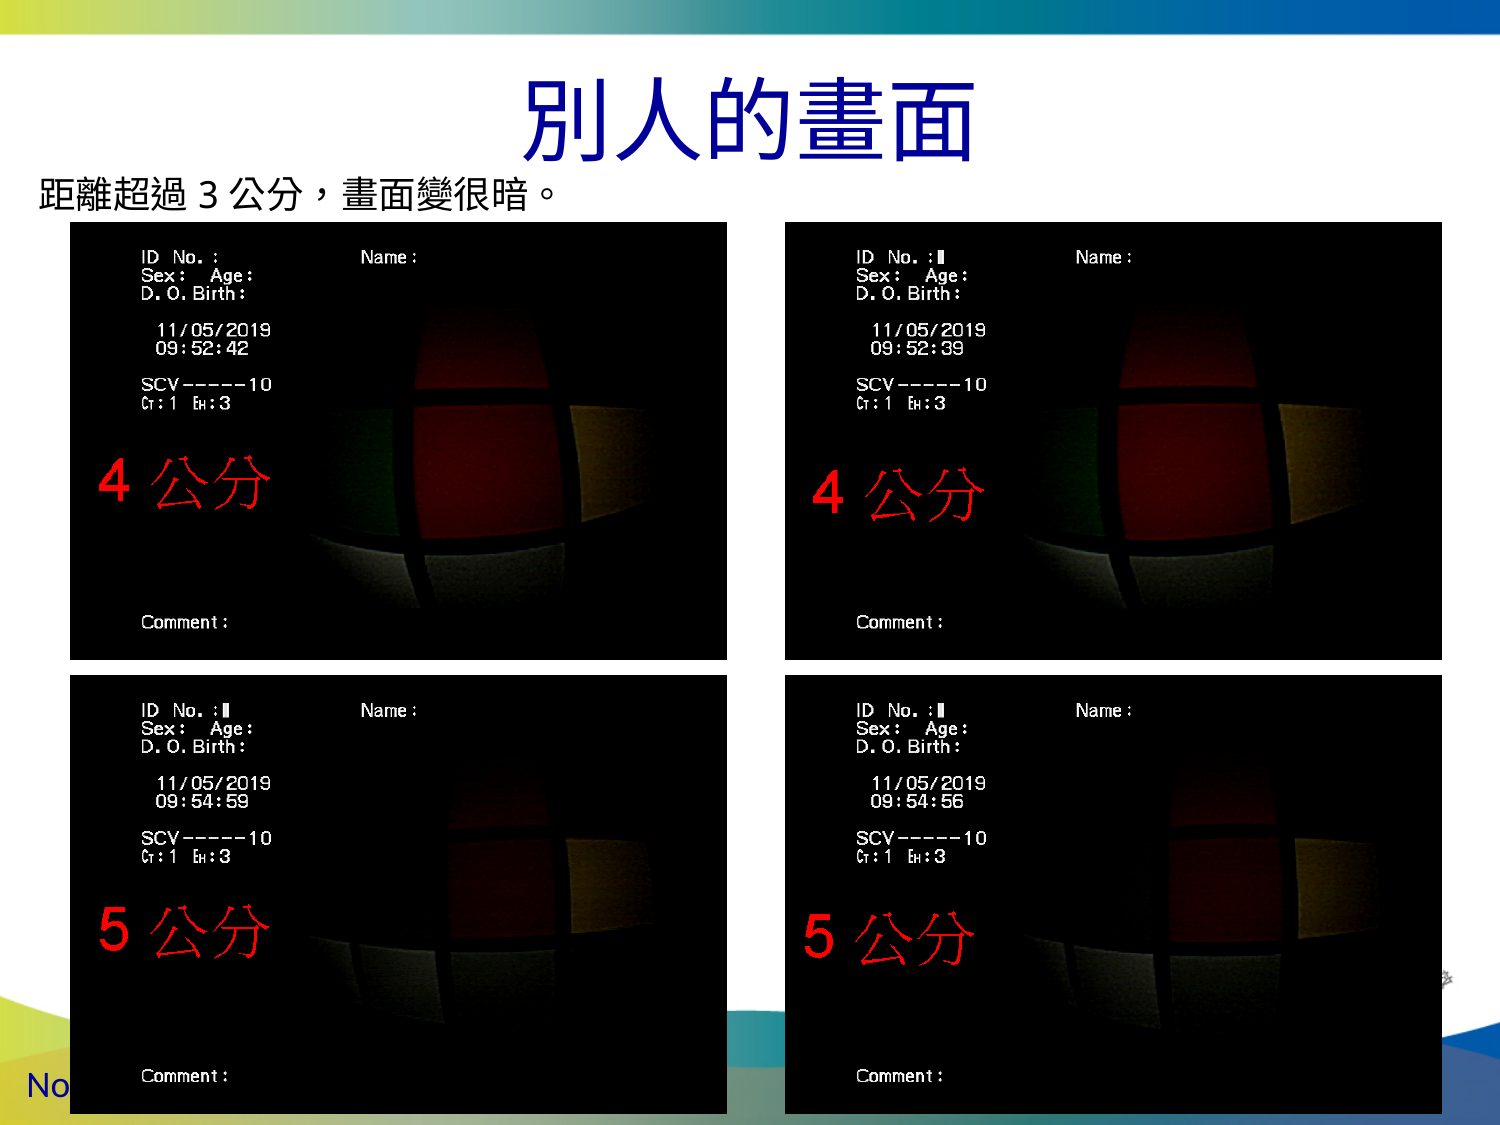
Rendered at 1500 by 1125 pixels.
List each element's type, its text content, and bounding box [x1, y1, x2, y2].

text_box 距離超過3公分，畫面變很暗。 [23, 163, 1161, 224]
title 別人的畫面 [75, 36, 1425, 200]
picture [0, 0, 1500, 1125]
